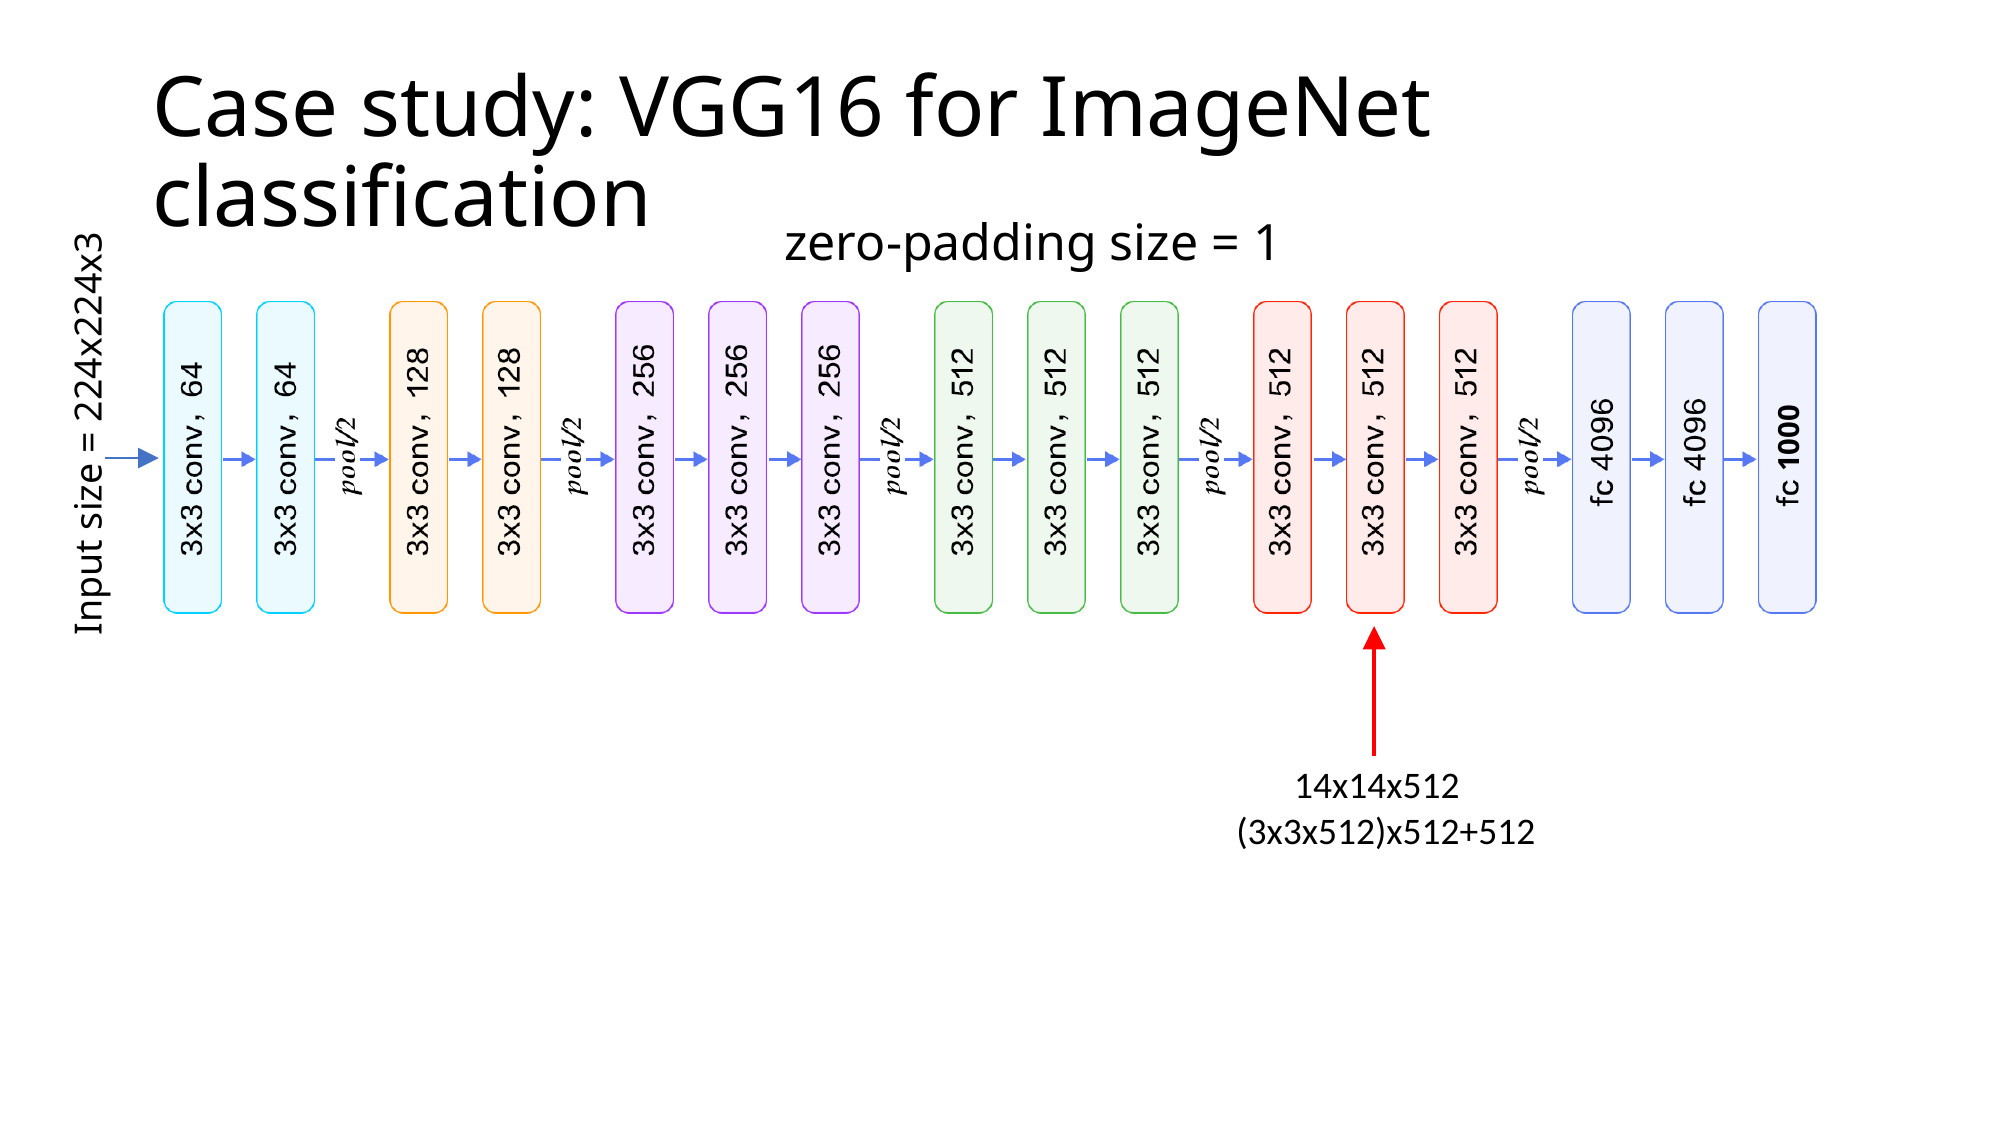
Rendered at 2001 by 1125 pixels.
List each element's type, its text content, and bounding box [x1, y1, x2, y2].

title Case study: VGG16 for ImageNet classification [211, 46, 1863, 264]
text_box Input size = 224x224x3 [0, 6, 211, 651]
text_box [137, 277, 1839, 628]
text_box 14x14x512 [1279, 753, 1475, 799]
text_box (3x3x512)x512+512 [1221, 799, 1551, 860]
text_box zero-padding size = 1 [769, 184, 1414, 277]
